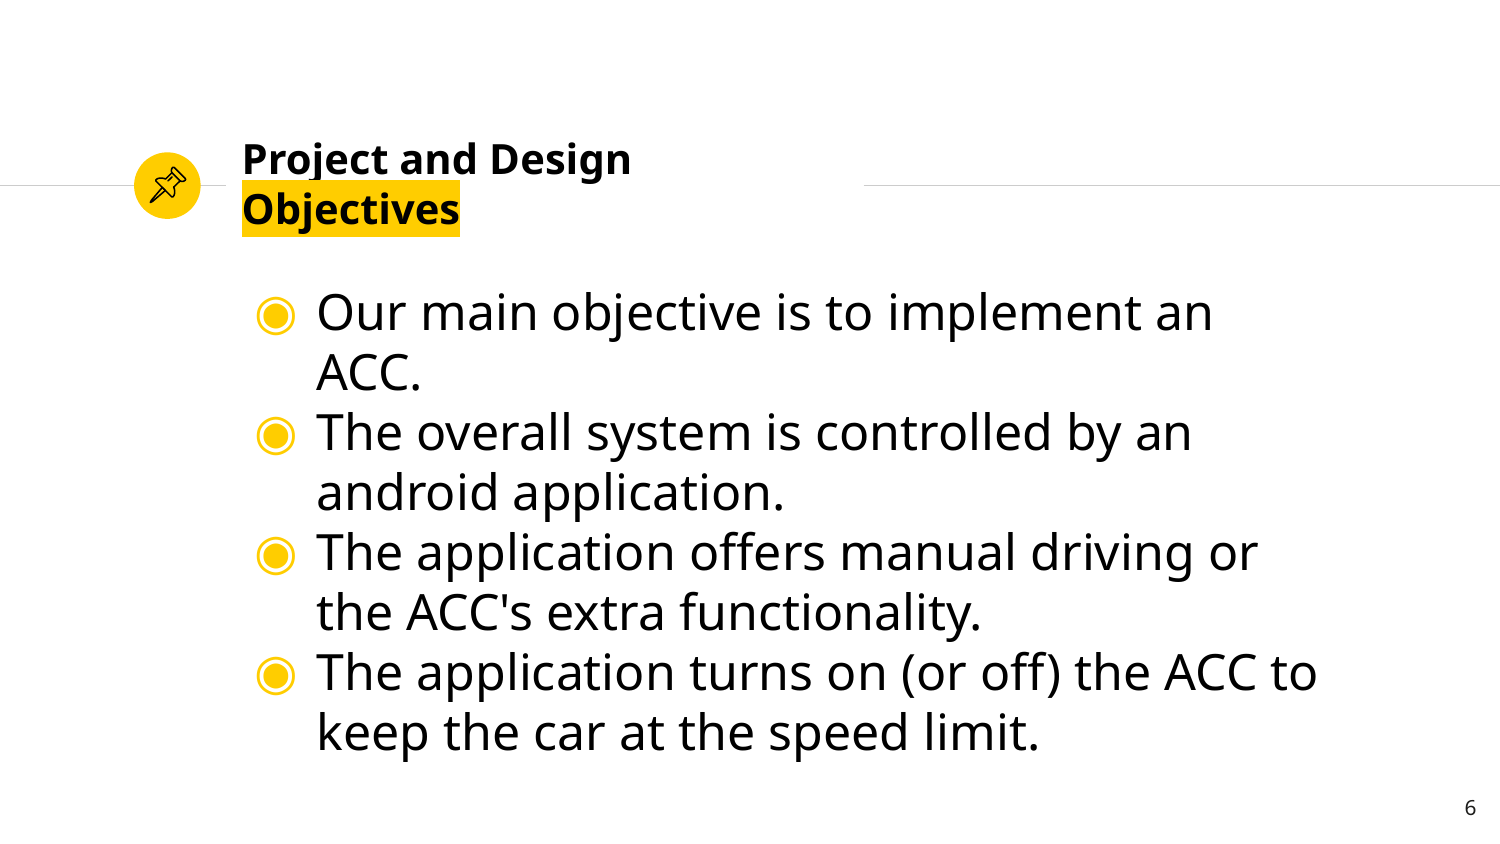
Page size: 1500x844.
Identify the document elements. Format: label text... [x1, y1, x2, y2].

title Project and Design Objectives [226, 146, 863, 219]
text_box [150, 166, 186, 203]
slide_number 6 [1401, 779, 1492, 844]
list Our main objective is to implement an ACC. The overall system is controlled by an android application. The application offers manual driving or the ACC's extra functionality. The application turns on (or off) the ACC to keep the car at the speed limit. [226, 265, 1344, 735]
